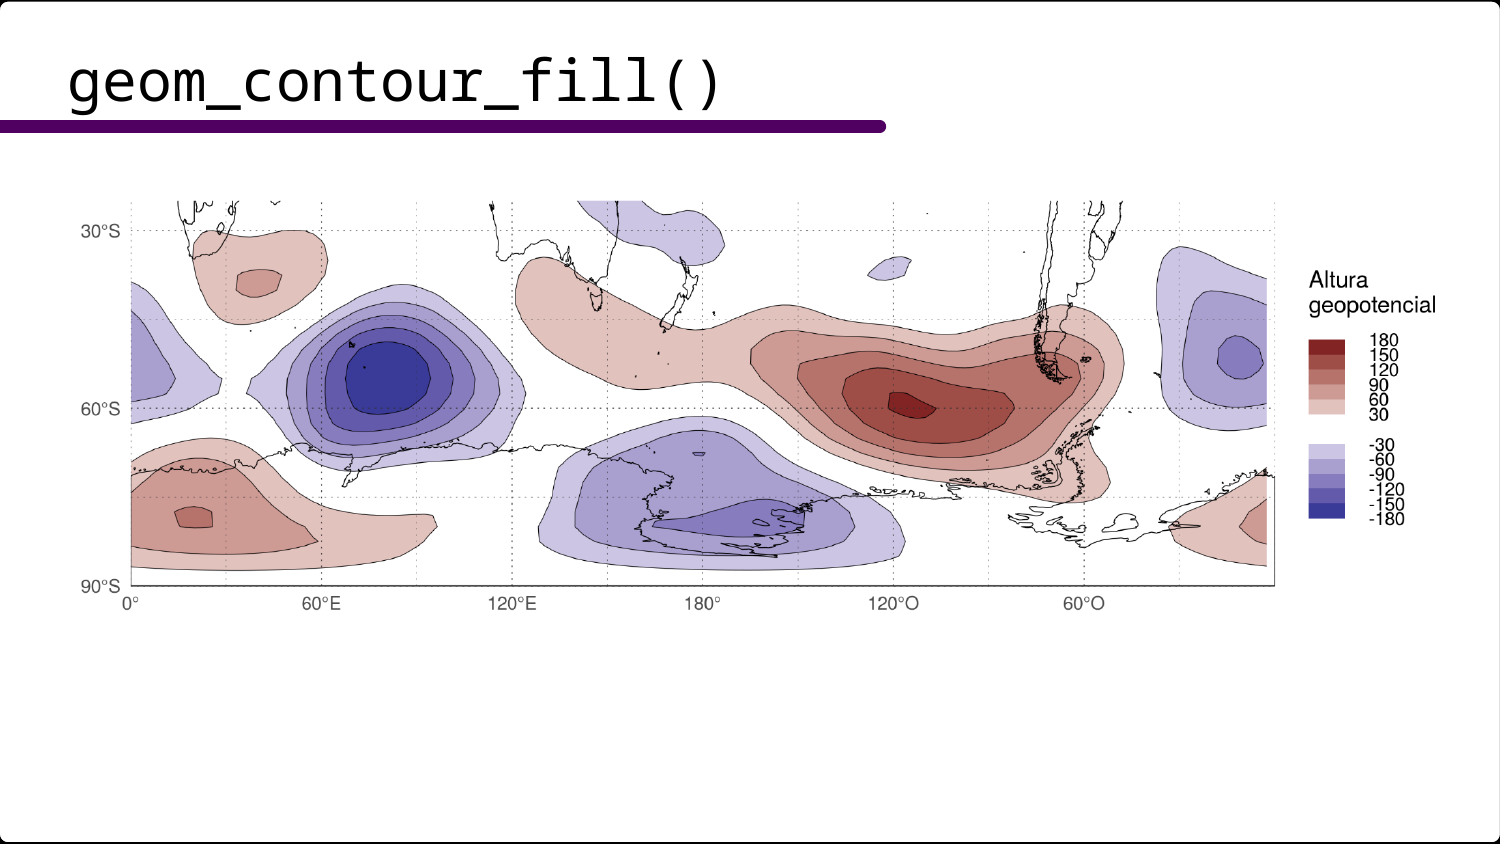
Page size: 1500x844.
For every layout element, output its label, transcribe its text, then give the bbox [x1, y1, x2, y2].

list geom_contour_fill() [52, 32, 951, 127]
picture [41, 177, 1459, 667]
